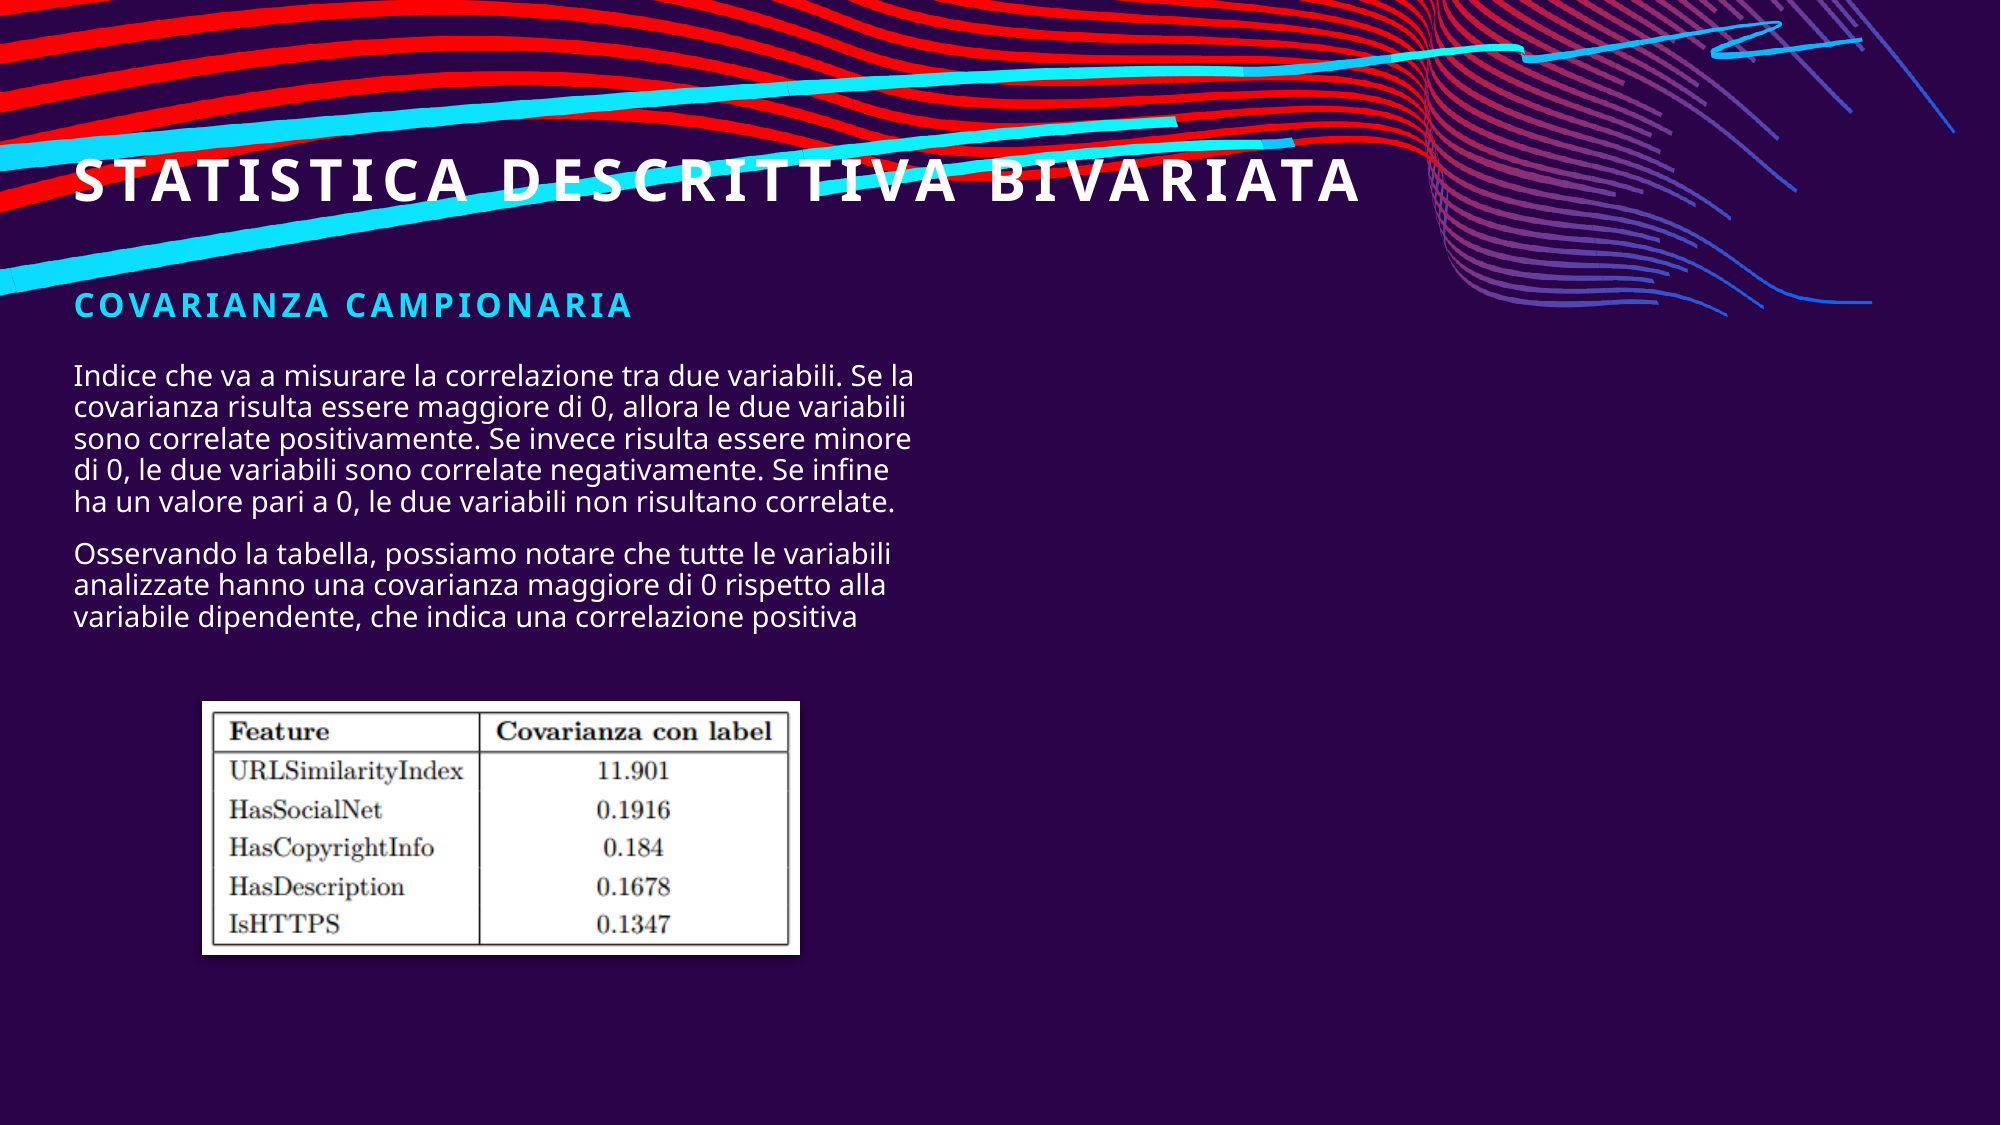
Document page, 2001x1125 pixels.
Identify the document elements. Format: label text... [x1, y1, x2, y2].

text_box Indice che va a misurare la correlazione tra due variabili. Se la covarianza risulta essere maggiore di 0, allora le due variabili sono correlate positivamente. Se invece risulta essere minore di 0, le due variabili sono correlate negativamente. Se infine ha un valore pari a 0, le due variabili non risultano correlate. Osservando la tabella, possiamo notare che tutte le variabili analizzate hanno una covarianza maggiore di 0 rispetto alla variabile dipendente, che indica una correlazione positiva [58, 354, 945, 702]
text_box Covarianza Campionaria [58, 274, 945, 335]
picture [0, 0, 2000, 1125]
title Statistica Descrittiva Bivariata [58, 143, 1784, 225]
